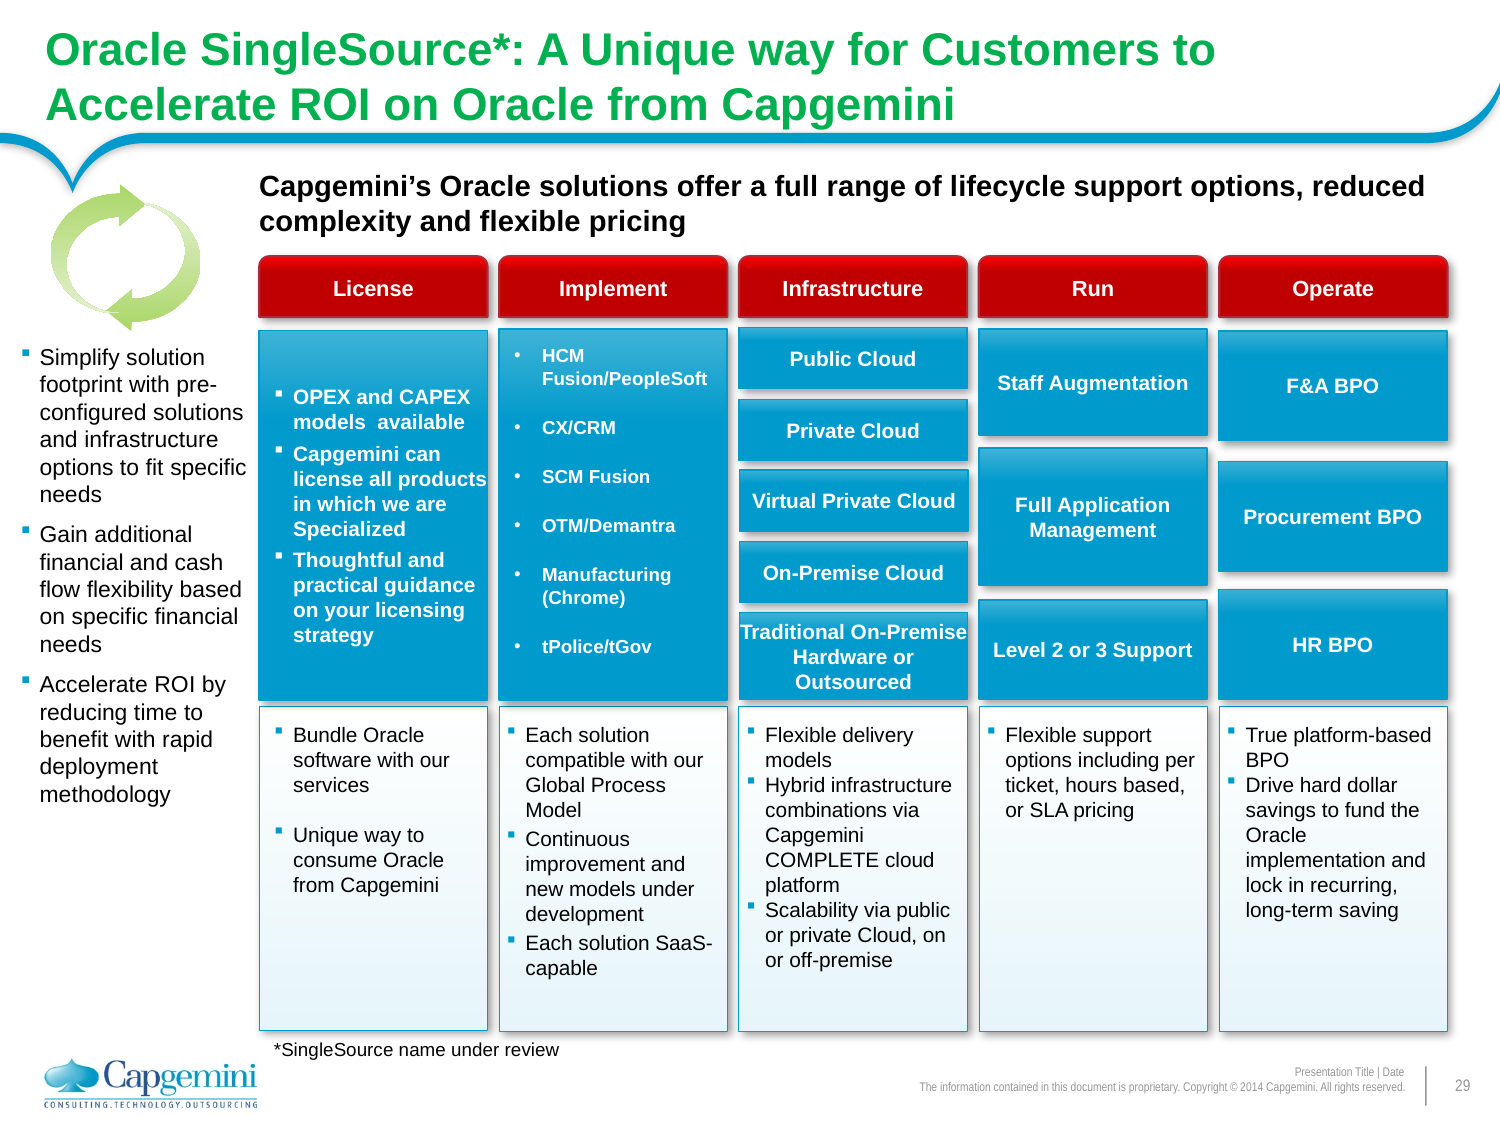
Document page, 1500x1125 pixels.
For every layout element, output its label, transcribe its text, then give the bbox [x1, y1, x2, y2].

text_box License [259, 256, 488, 318]
text_box Flexible support options including per ticket, hours based, or SLA pricing [979, 706, 1208, 1032]
text_box HCM Fusion/PeopleSoft CX/CRM SCM Fusion OTM/Demantra Manufacturing (Chrome) tPolice/tGov [499, 328, 728, 700]
text_box Level 2 or 3 Support [978, 600, 1207, 699]
text_box Infrastructure [738, 256, 968, 318]
text_box Simplify solution footprint with pre-configured solutions and infrastructure options to fit specific needs Gain additional financial and cash flow flexibility based on specific financial needs Accelerate ROI by reducing time to benefit with rapid deployment methodology [20, 342, 248, 847]
text_box Bundle Oracle software with our services Unique way to consume Oracle from Capgemini [259, 706, 488, 1030]
text_box OPEX and CAPEX models available Capgemini can license all products in which we are Specialized Thoughtful and practical guidance on your licensing strategy [259, 330, 488, 700]
text_box Flexible delivery models Hybrid infrastructure combinations via Capgemini COMPLETE cloud platform Scalability via public or private Cloud, on or off-premise [738, 708, 968, 1032]
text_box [1218, 330, 1448, 700]
text_box Operate [1219, 256, 1448, 318]
text_box Each solution compatible with our Global Process Model Continuous improvement and new models under development Each solution SaaS-capable [499, 706, 728, 1032]
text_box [50, 183, 202, 332]
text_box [738, 327, 969, 700]
list Capgemini’s Oracle solutions offer a full range of lifecycle support options, reduced complexity and flexible pricing [258, 166, 1491, 266]
text_box Run [978, 256, 1208, 318]
text_box *SingleSource name under review [259, 1030, 590, 1068]
text_box True platform-based BPO Drive hard dollar savings to fund the Oracle implementation and lock in recurring, long-term saving [1219, 708, 1448, 1032]
picture [44, 1058, 257, 1108]
text_box Full Application Management [978, 448, 1207, 586]
title Oracle SingleSource*: A Unique way for Customers to Accelerate ROI on Oracle from Capgemini [0, 3, 1448, 140]
text_box Staff Augmentation [978, 329, 1207, 435]
text_box Implement [499, 256, 728, 318]
